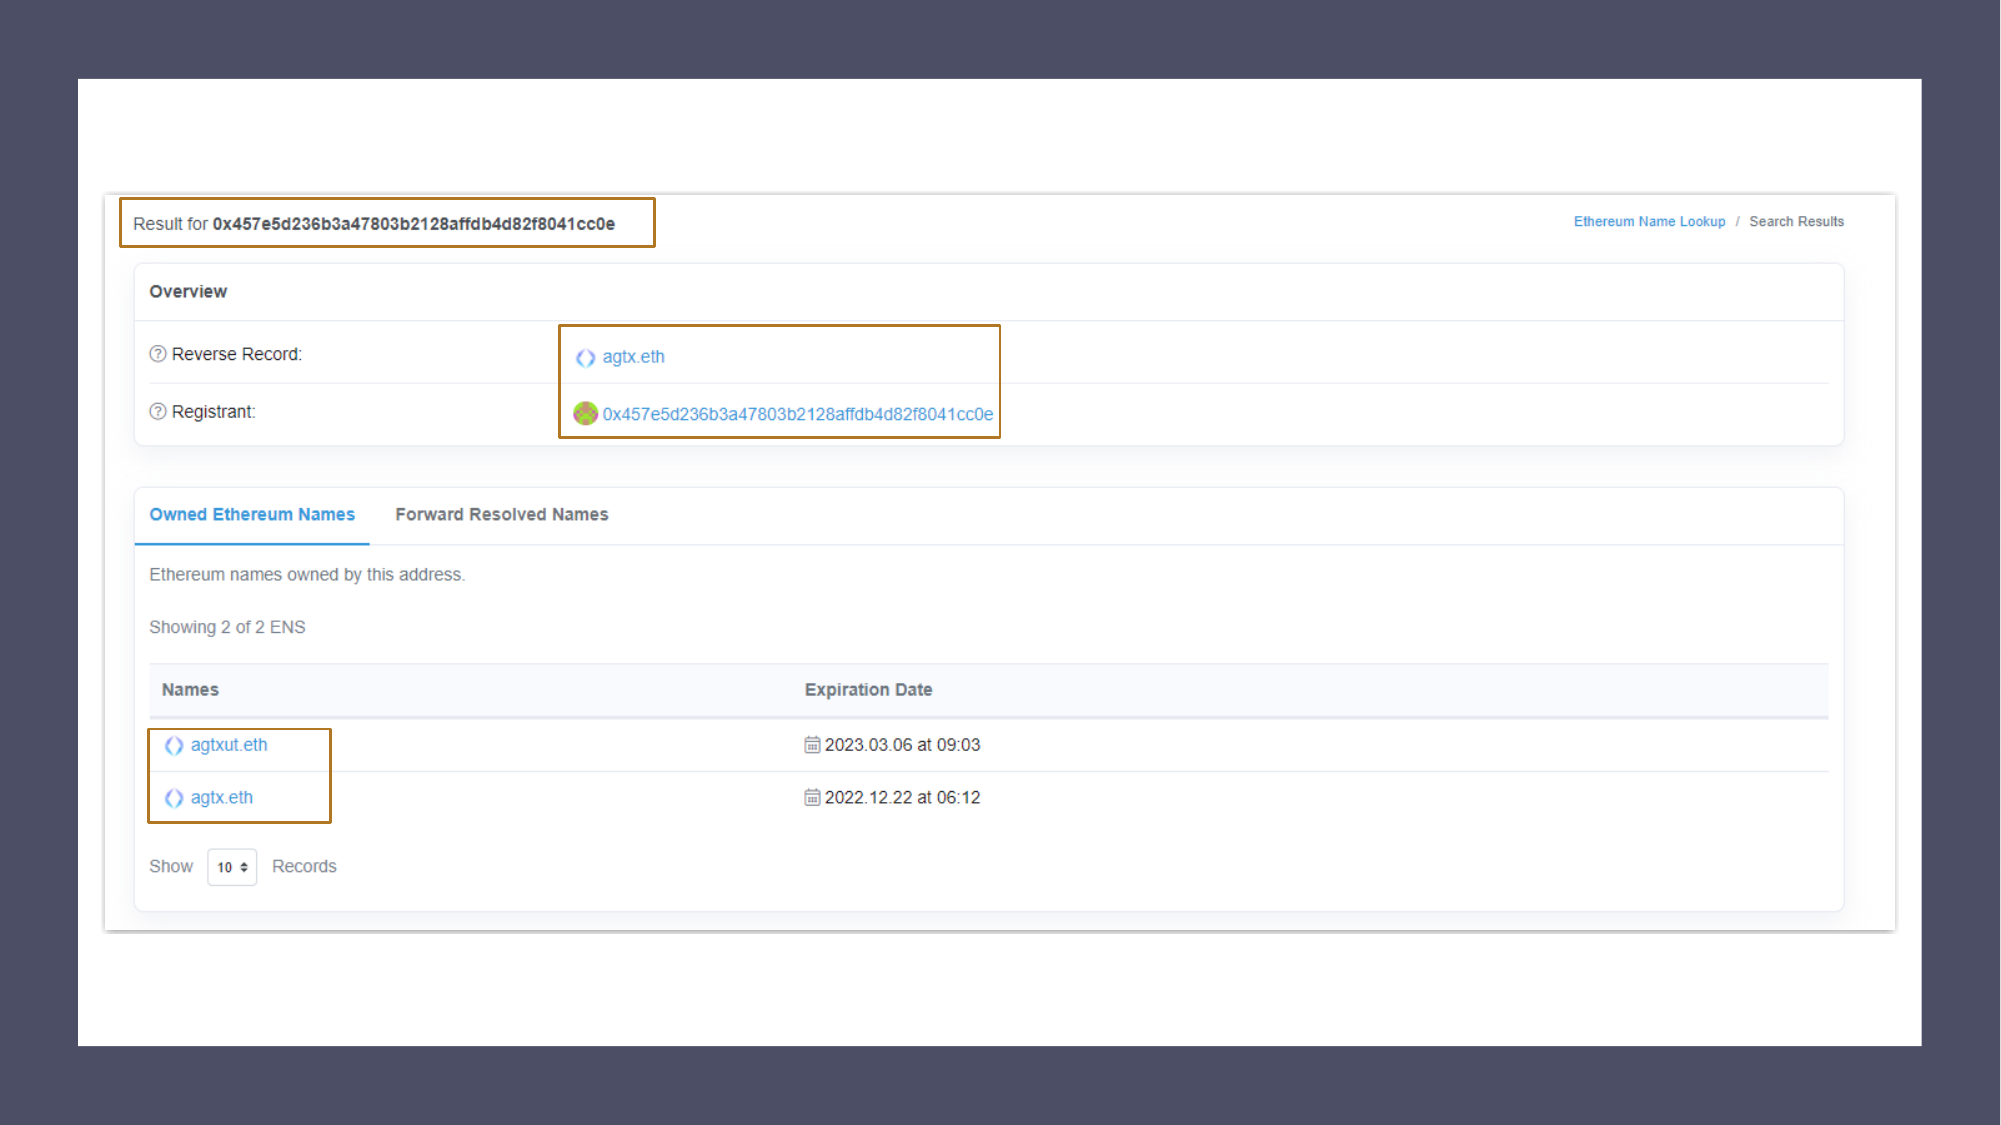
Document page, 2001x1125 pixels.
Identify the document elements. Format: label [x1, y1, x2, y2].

list [105, 195, 1895, 930]
text_box [0, 0, 2000, 1125]
text_box [77, 77, 1923, 1048]
